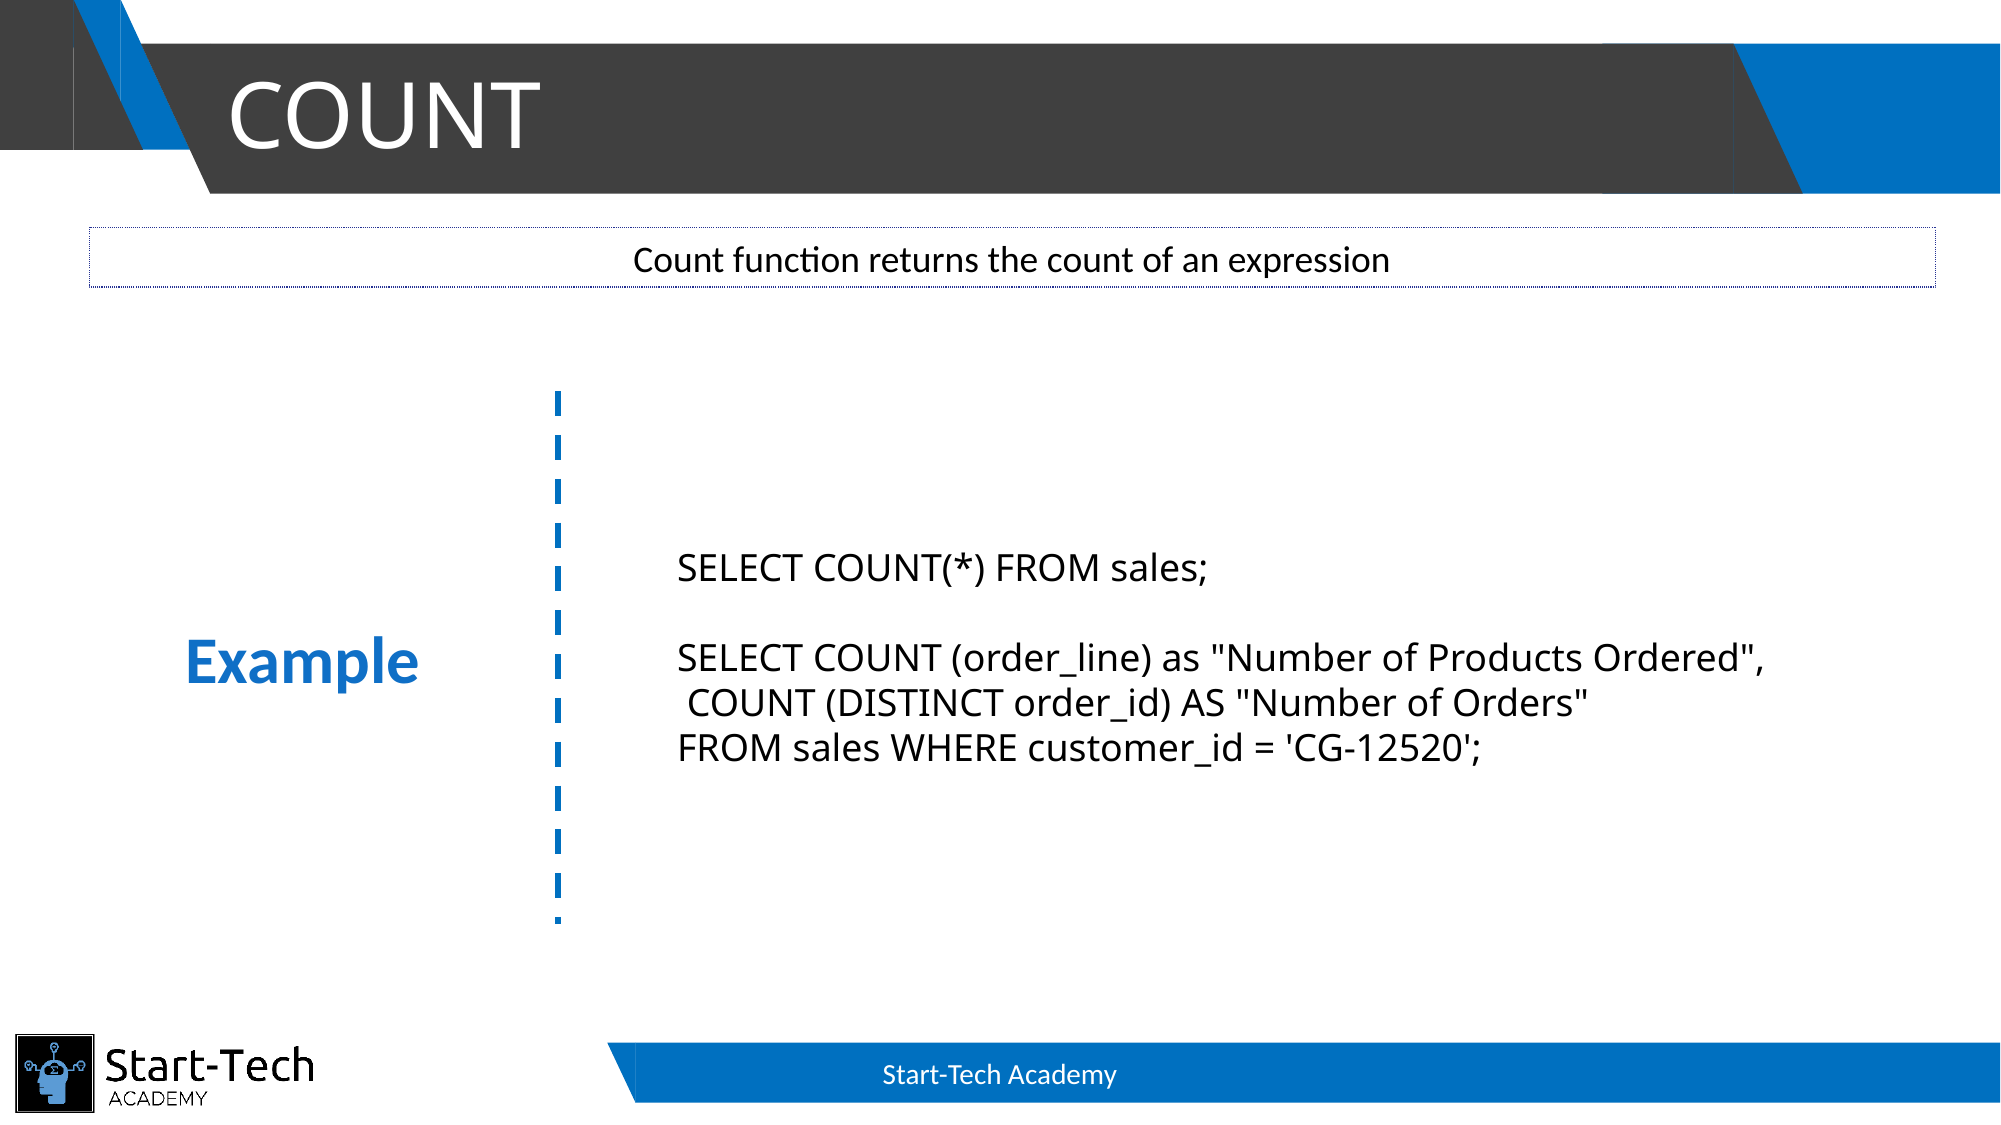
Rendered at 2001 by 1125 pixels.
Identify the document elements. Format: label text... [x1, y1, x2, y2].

title COUNT [211, 9, 1734, 227]
text_box SELECT COUNT(*) FROM sales; SELECT COUNT (order_line) as "Number of Products Ordered", COUNT (DISTINCT order_id) AS "Number of Orders" FROM sales WHERE customer_id = 'CG-12520'; [662, 536, 1902, 777]
text_box Count function returns the count of an expression [89, 227, 1936, 288]
picture [5, 1023, 333, 1123]
text_box Example [47, 609, 557, 705]
footer Start-Tech Academy [662, 1042, 1338, 1103]
